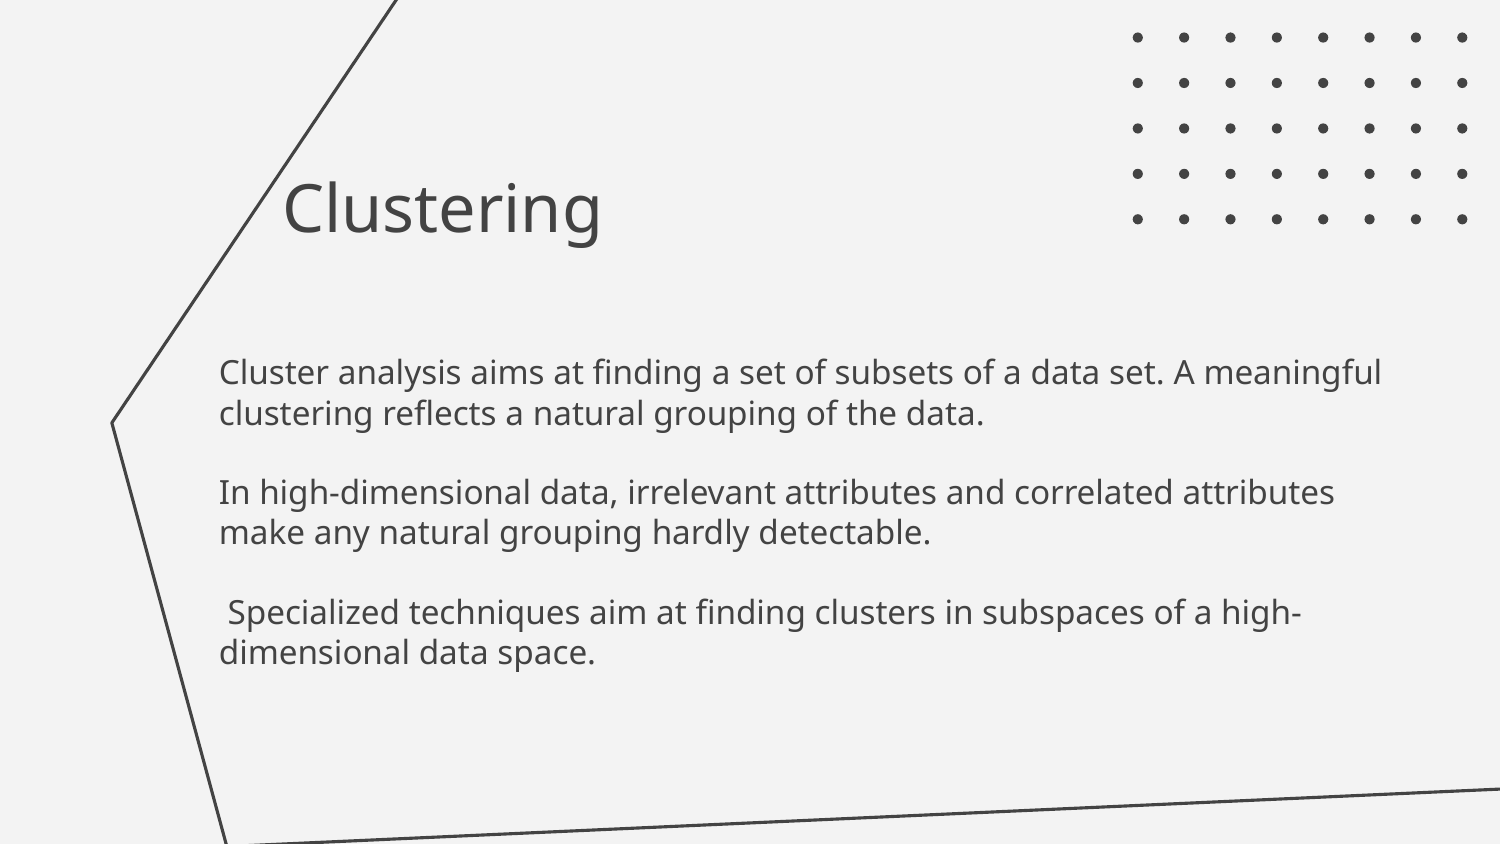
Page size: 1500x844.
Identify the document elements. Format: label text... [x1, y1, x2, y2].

subtitle Cluster analysis aims at finding a set of subsets of a data set. A meaningful clustering reflects a natural grouping of the data. In high-dimensional data, irrelevant attributes and correlated attributes make any natural grouping hardly detectable. Specialized techniques aim at finding clusters in subspaces of a high-dimensional data space. [204, 240, 1442, 687]
title Clustering [266, 150, 1136, 267]
